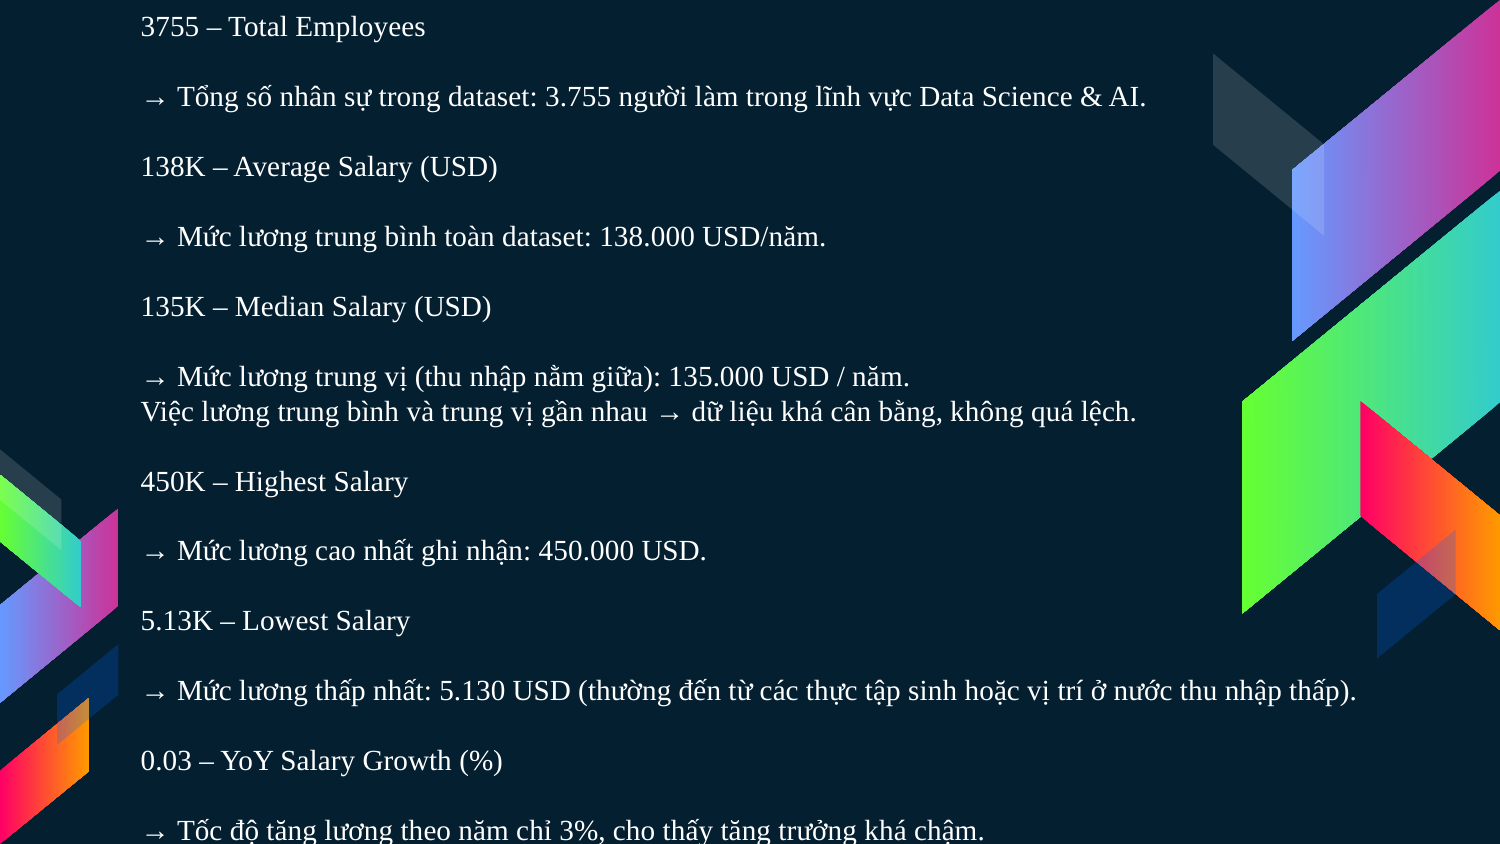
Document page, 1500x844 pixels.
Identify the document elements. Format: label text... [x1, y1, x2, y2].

text_box 3755 – Total Employees → Tổng số nhân sự trong dataset: 3.755 người làm trong lĩnh vực Data Science & AI. 138K – Average Salary (USD) → Mức lương trung bình toàn dataset: 138.000 USD/năm. 135K – Median Salary (USD) → Mức lương trung vị (thu nhập nằm giữa): 135.000 USD / năm. Việc lương trung bình và trung vị gần nhau → dữ liệu khá cân bằng, không quá lệch. 450K – Highest Salary → Mức lương cao nhất ghi nhận: 450.000 USD. 5.13K – Lowest Salary → Mức lương thấp nhất: 5.130 USD (thường đến từ các thực tập sinh hoặc vị trí ở nước thu nhập thấp). 0.03 – YoY Salary Growth (%) → Tốc độ tăng lương theo năm chỉ 3%, cho thấy tăng trưởng khá chậm. [125, 0, 1500, 844]
